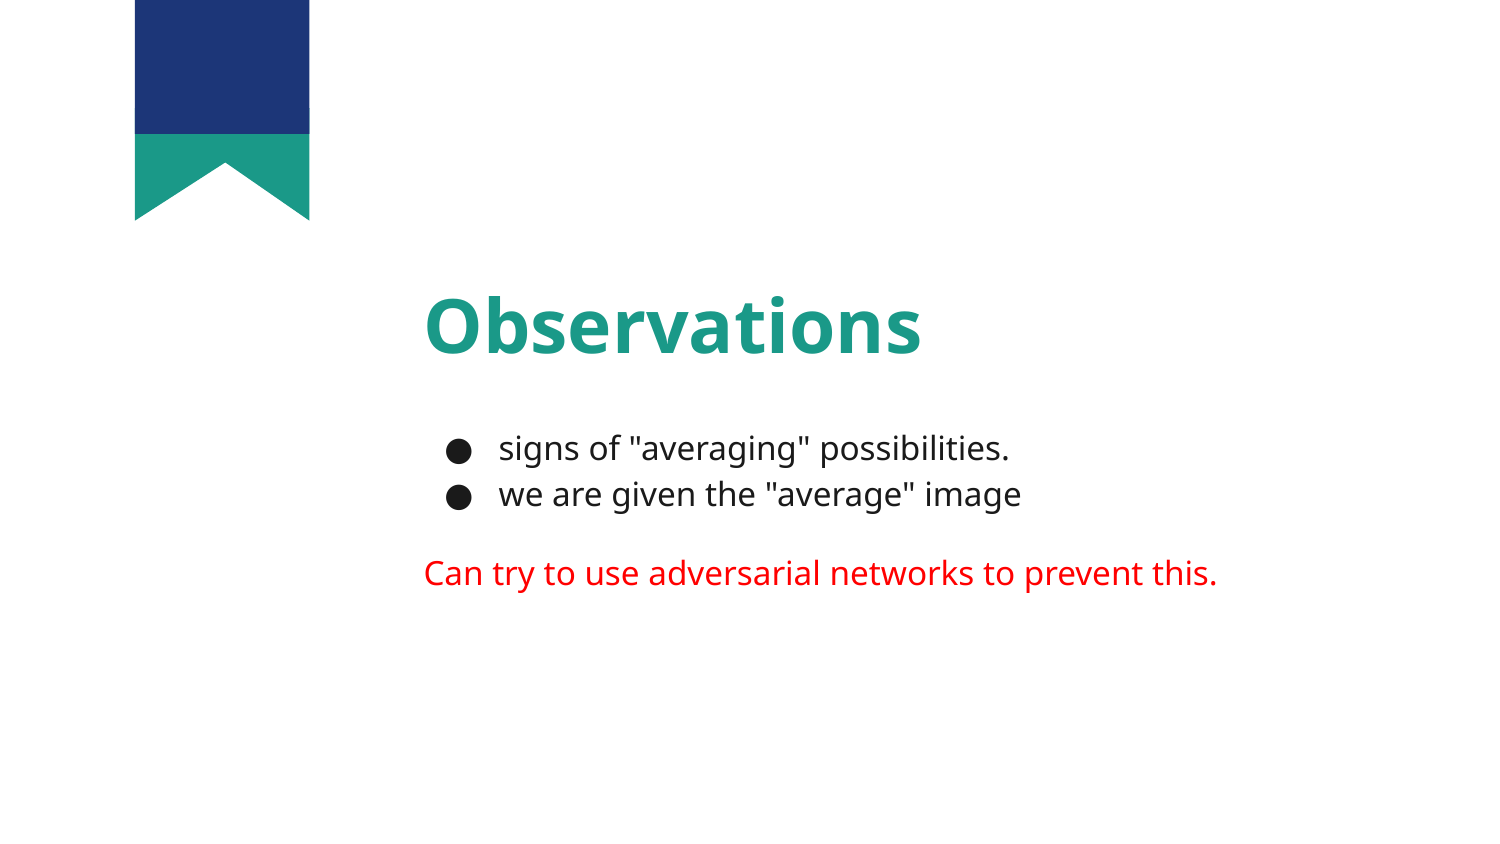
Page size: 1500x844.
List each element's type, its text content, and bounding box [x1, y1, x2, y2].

list signs of "averaging" possibilities. we are given the "average" image Can try to use adversarial networks to prevent this. [408, 406, 1370, 720]
title Observations [408, 133, 1370, 384]
